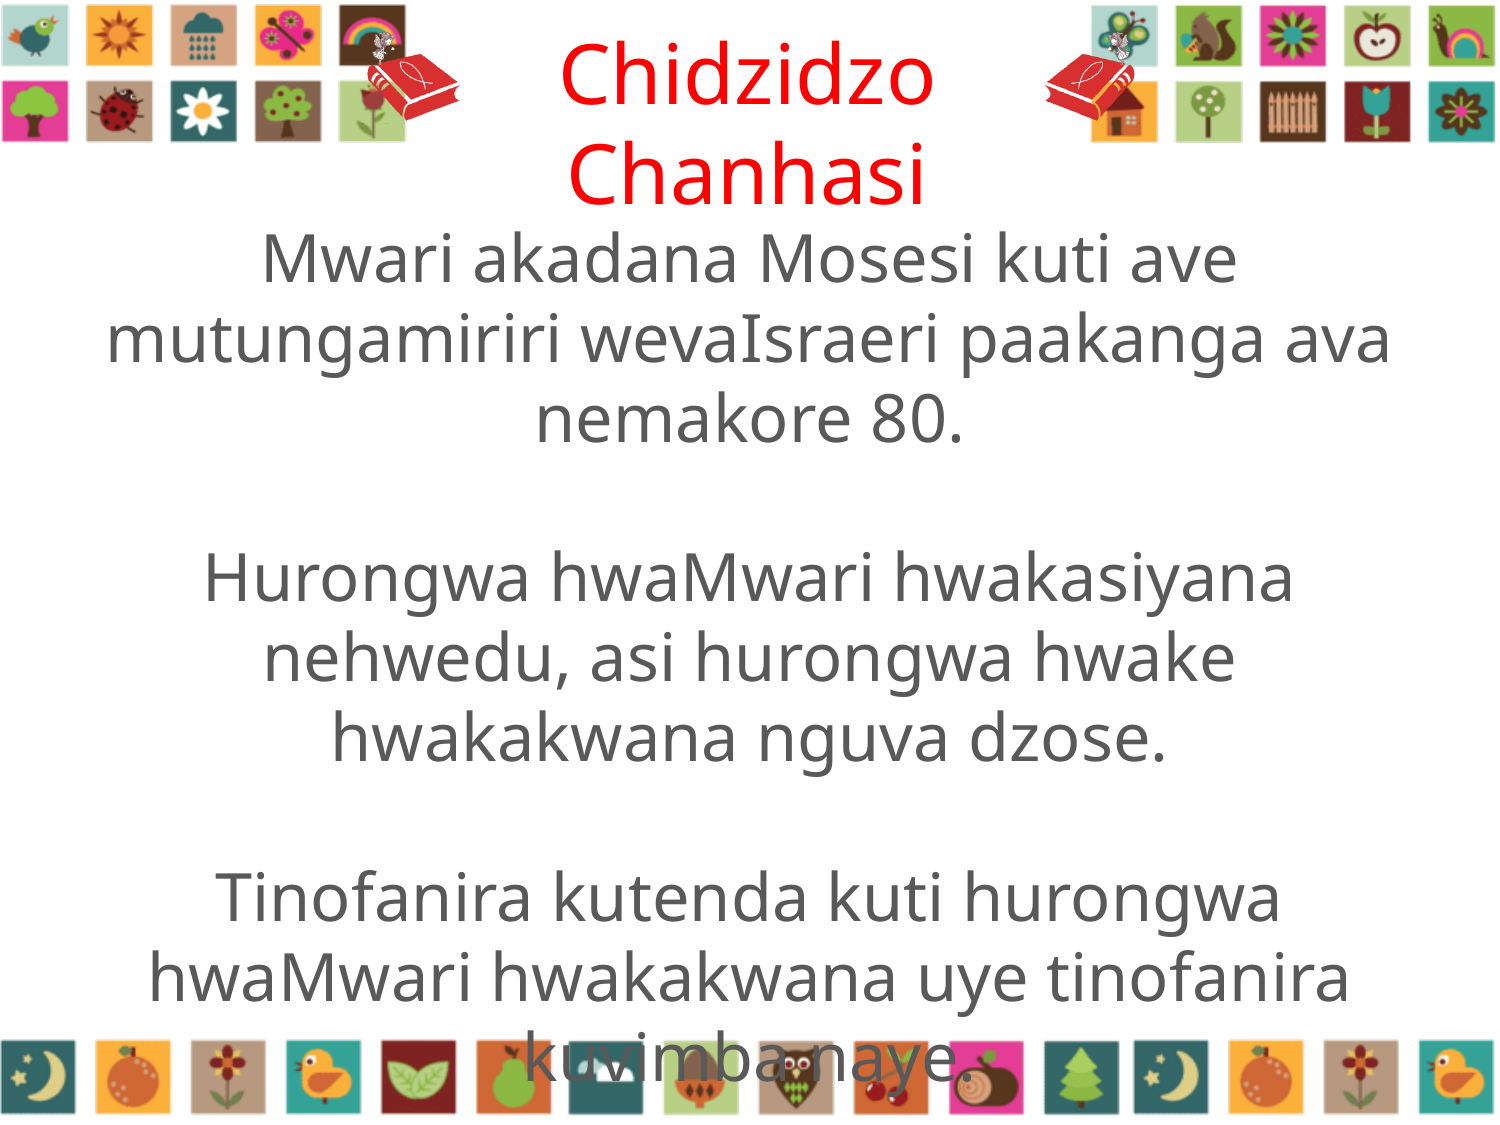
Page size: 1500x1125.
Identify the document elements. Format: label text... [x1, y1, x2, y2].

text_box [0, 1028, 1500, 1118]
picture [1013, 3, 1500, 150]
text_box Chidzidzo Chanhasi [414, 13, 1080, 208]
text_box Mwari akadana Mosesi kuti ave mutungamiriri wevaIsraeri paakanga ava nemakore 80. Hurongwa hwaMwari hwakasiyana nehwedu, asi hurongwa hwake hwakakwana nguva dzose. Tinofanira kutenda kuti hurongwa hwaMwari hwakakwana uye tinofanira kuvimba naye. [76, 208, 1424, 1027]
picture [0, 3, 492, 150]
